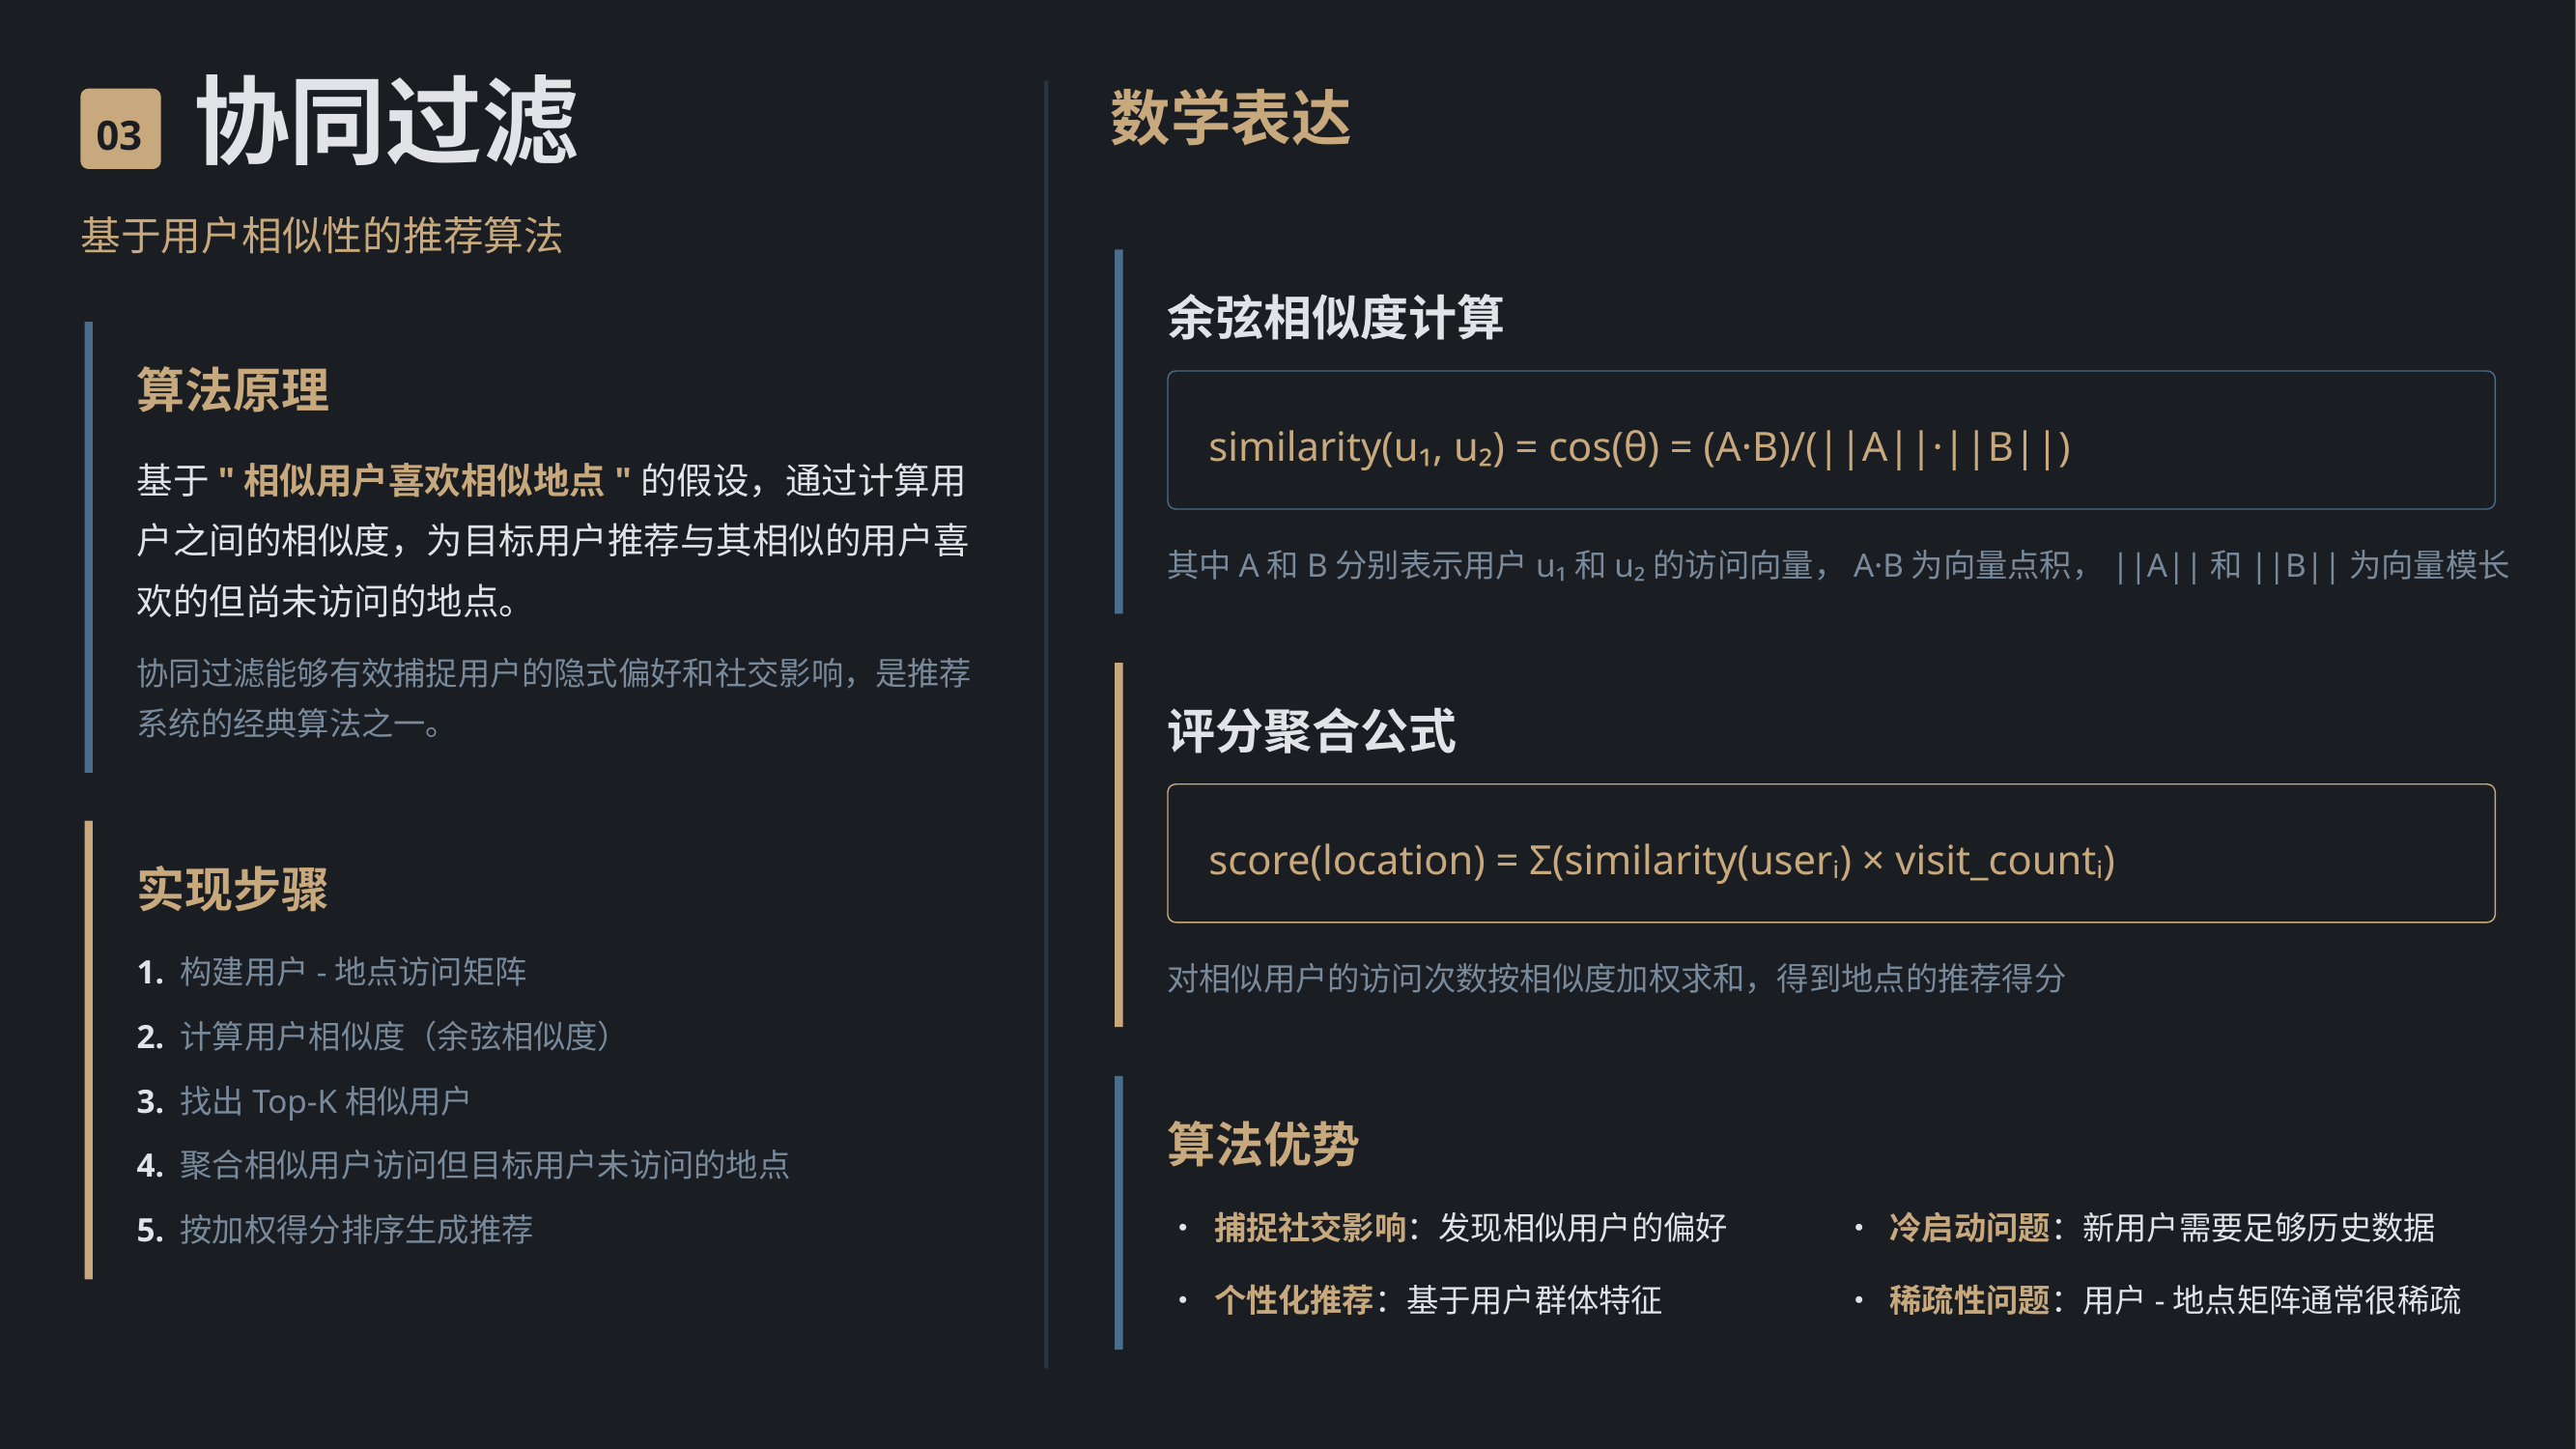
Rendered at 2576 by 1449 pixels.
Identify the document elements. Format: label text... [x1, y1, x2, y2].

text_box 实现步骤 [136, 852, 1003, 918]
text_box 余弦相似度计算 [1167, 281, 2520, 347]
text_box 对相似用户的访问次数按相似度加权求和，得到地点的推荐得分 [1167, 947, 2511, 996]
text_box 1. 构建用户-地点访问矩阵 [136, 941, 995, 990]
text_box 其中A和B分别表示用户u₁和u₂的访问向量，A·B为向量点积，||A||和||B||为向量模长 [1167, 533, 2511, 582]
text_box • 稀疏性问题：用户-地点矩阵通常很稀疏 [1843, 1268, 2511, 1318]
text_box [1115, 1075, 1123, 1350]
text_box 算法原理 [136, 354, 1003, 419]
text_box [1167, 783, 2496, 923]
text_box 5. 按加权得分排序生成推荐 [136, 1199, 995, 1248]
text_box 评分聚合公式 [1167, 695, 2520, 760]
text_box 协同过滤 [192, 80, 628, 178]
text_box 03 [96, 100, 165, 157]
text_box 基于"相似用户喜欢相似地点"的假设，通过计算用户之间的相似度，为目标用户推荐与其相似的用户喜欢的但尚未访问的地点。 [136, 442, 997, 620]
text_box [84, 322, 93, 773]
text_box 算法优势 [1167, 1108, 2520, 1173]
text_box 数学表达 [1110, 80, 2526, 154]
text_box 协同过滤能够有效捕捉用户的隐式偏好和社交影响，是推荐系统的经典算法之一。 [136, 643, 995, 741]
text_box 3. 找出Top-K相似用户 [136, 1069, 995, 1119]
text_box [1115, 663, 1123, 1028]
text_box [1167, 370, 2496, 510]
text_box [84, 820, 93, 1280]
text_box • 冷启动问题：新用户需要足够历史数据 [1843, 1196, 2511, 1245]
text_box 基于用户相似性的推荐算法 [80, 201, 999, 258]
text_box [1115, 249, 1123, 614]
text_box 4. 聚合相似用户访问但目标用户未访问的地点 [136, 1134, 995, 1183]
text_box 2. 计算用户相似度（余弦相似度） [136, 1006, 995, 1055]
text_box score(location) = Σ(similarity(userᵢ) × visit_countᵢ) [1208, 829, 2402, 878]
text_box [80, 88, 161, 169]
text_box [1044, 80, 1049, 1369]
text_box • 捕捉社交影响：发现相似用户的偏好 [1167, 1196, 1835, 1245]
text_box • 个性化推荐：基于用户群体特征 [1167, 1268, 1835, 1318]
text_box similarity(u₁, u₂) = cos(θ) = (A·B)/(||A||·||B||) [1208, 415, 2313, 465]
